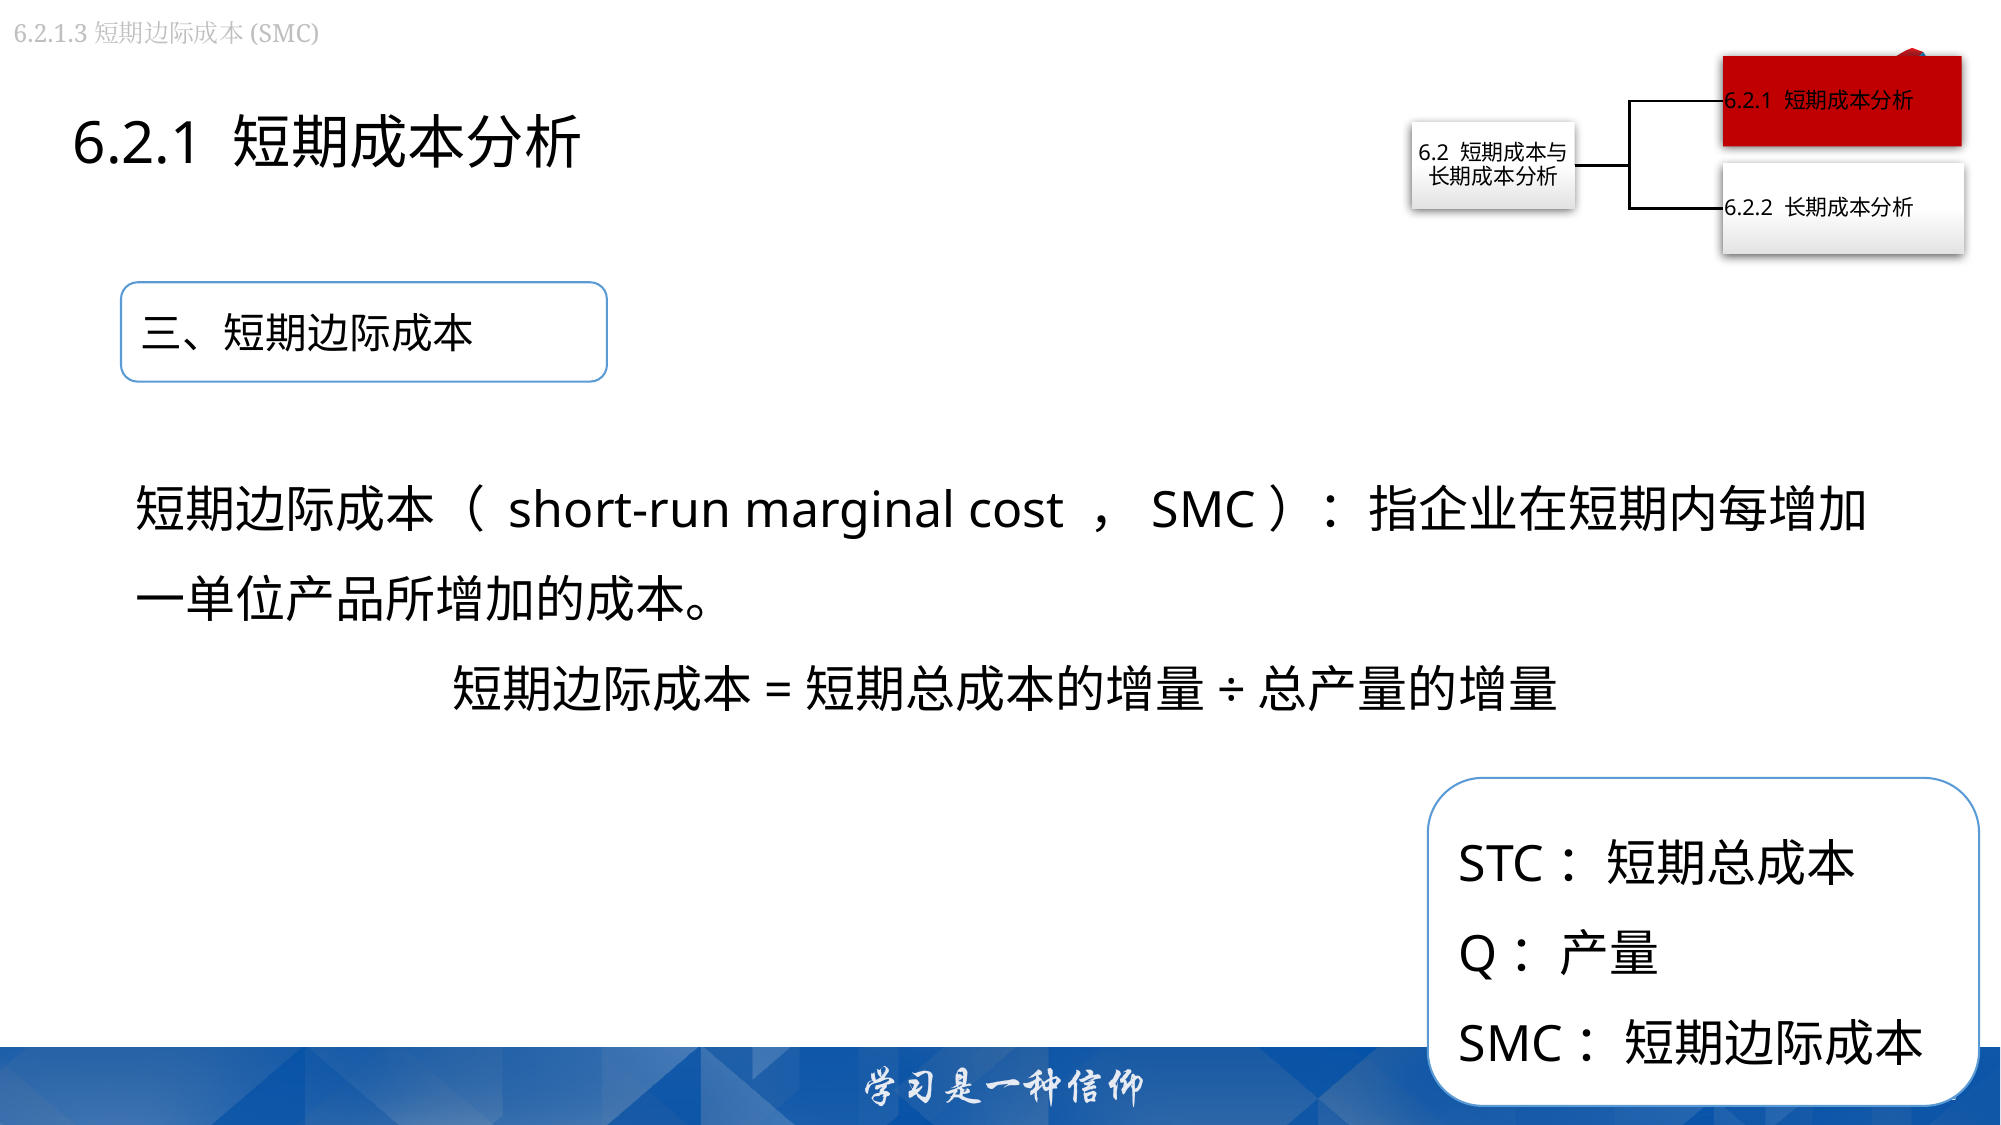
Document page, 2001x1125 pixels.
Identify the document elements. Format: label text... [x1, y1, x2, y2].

text_box 三、短期边际成本 [119, 281, 608, 383]
text_box 短期边际成本（ short-run marginal cost ，SMC）：指企业在短期内每增加一单位产品所增加的成本。 短期边际成本=短期总成本的增量÷总产量的增量 [121, 439, 1890, 725]
text_box 6.2.1.3短期边际成本(SMC) [0, 10, 335, 56]
picture [0, 1047, 2001, 1125]
text_box STC：短期总成本 Q：产量 SMC：短期边际成本 [1426, 776, 1981, 1107]
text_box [1348, 0, 2000, 343]
text_box 6.2.1 短期成本分析 [54, 95, 1348, 184]
